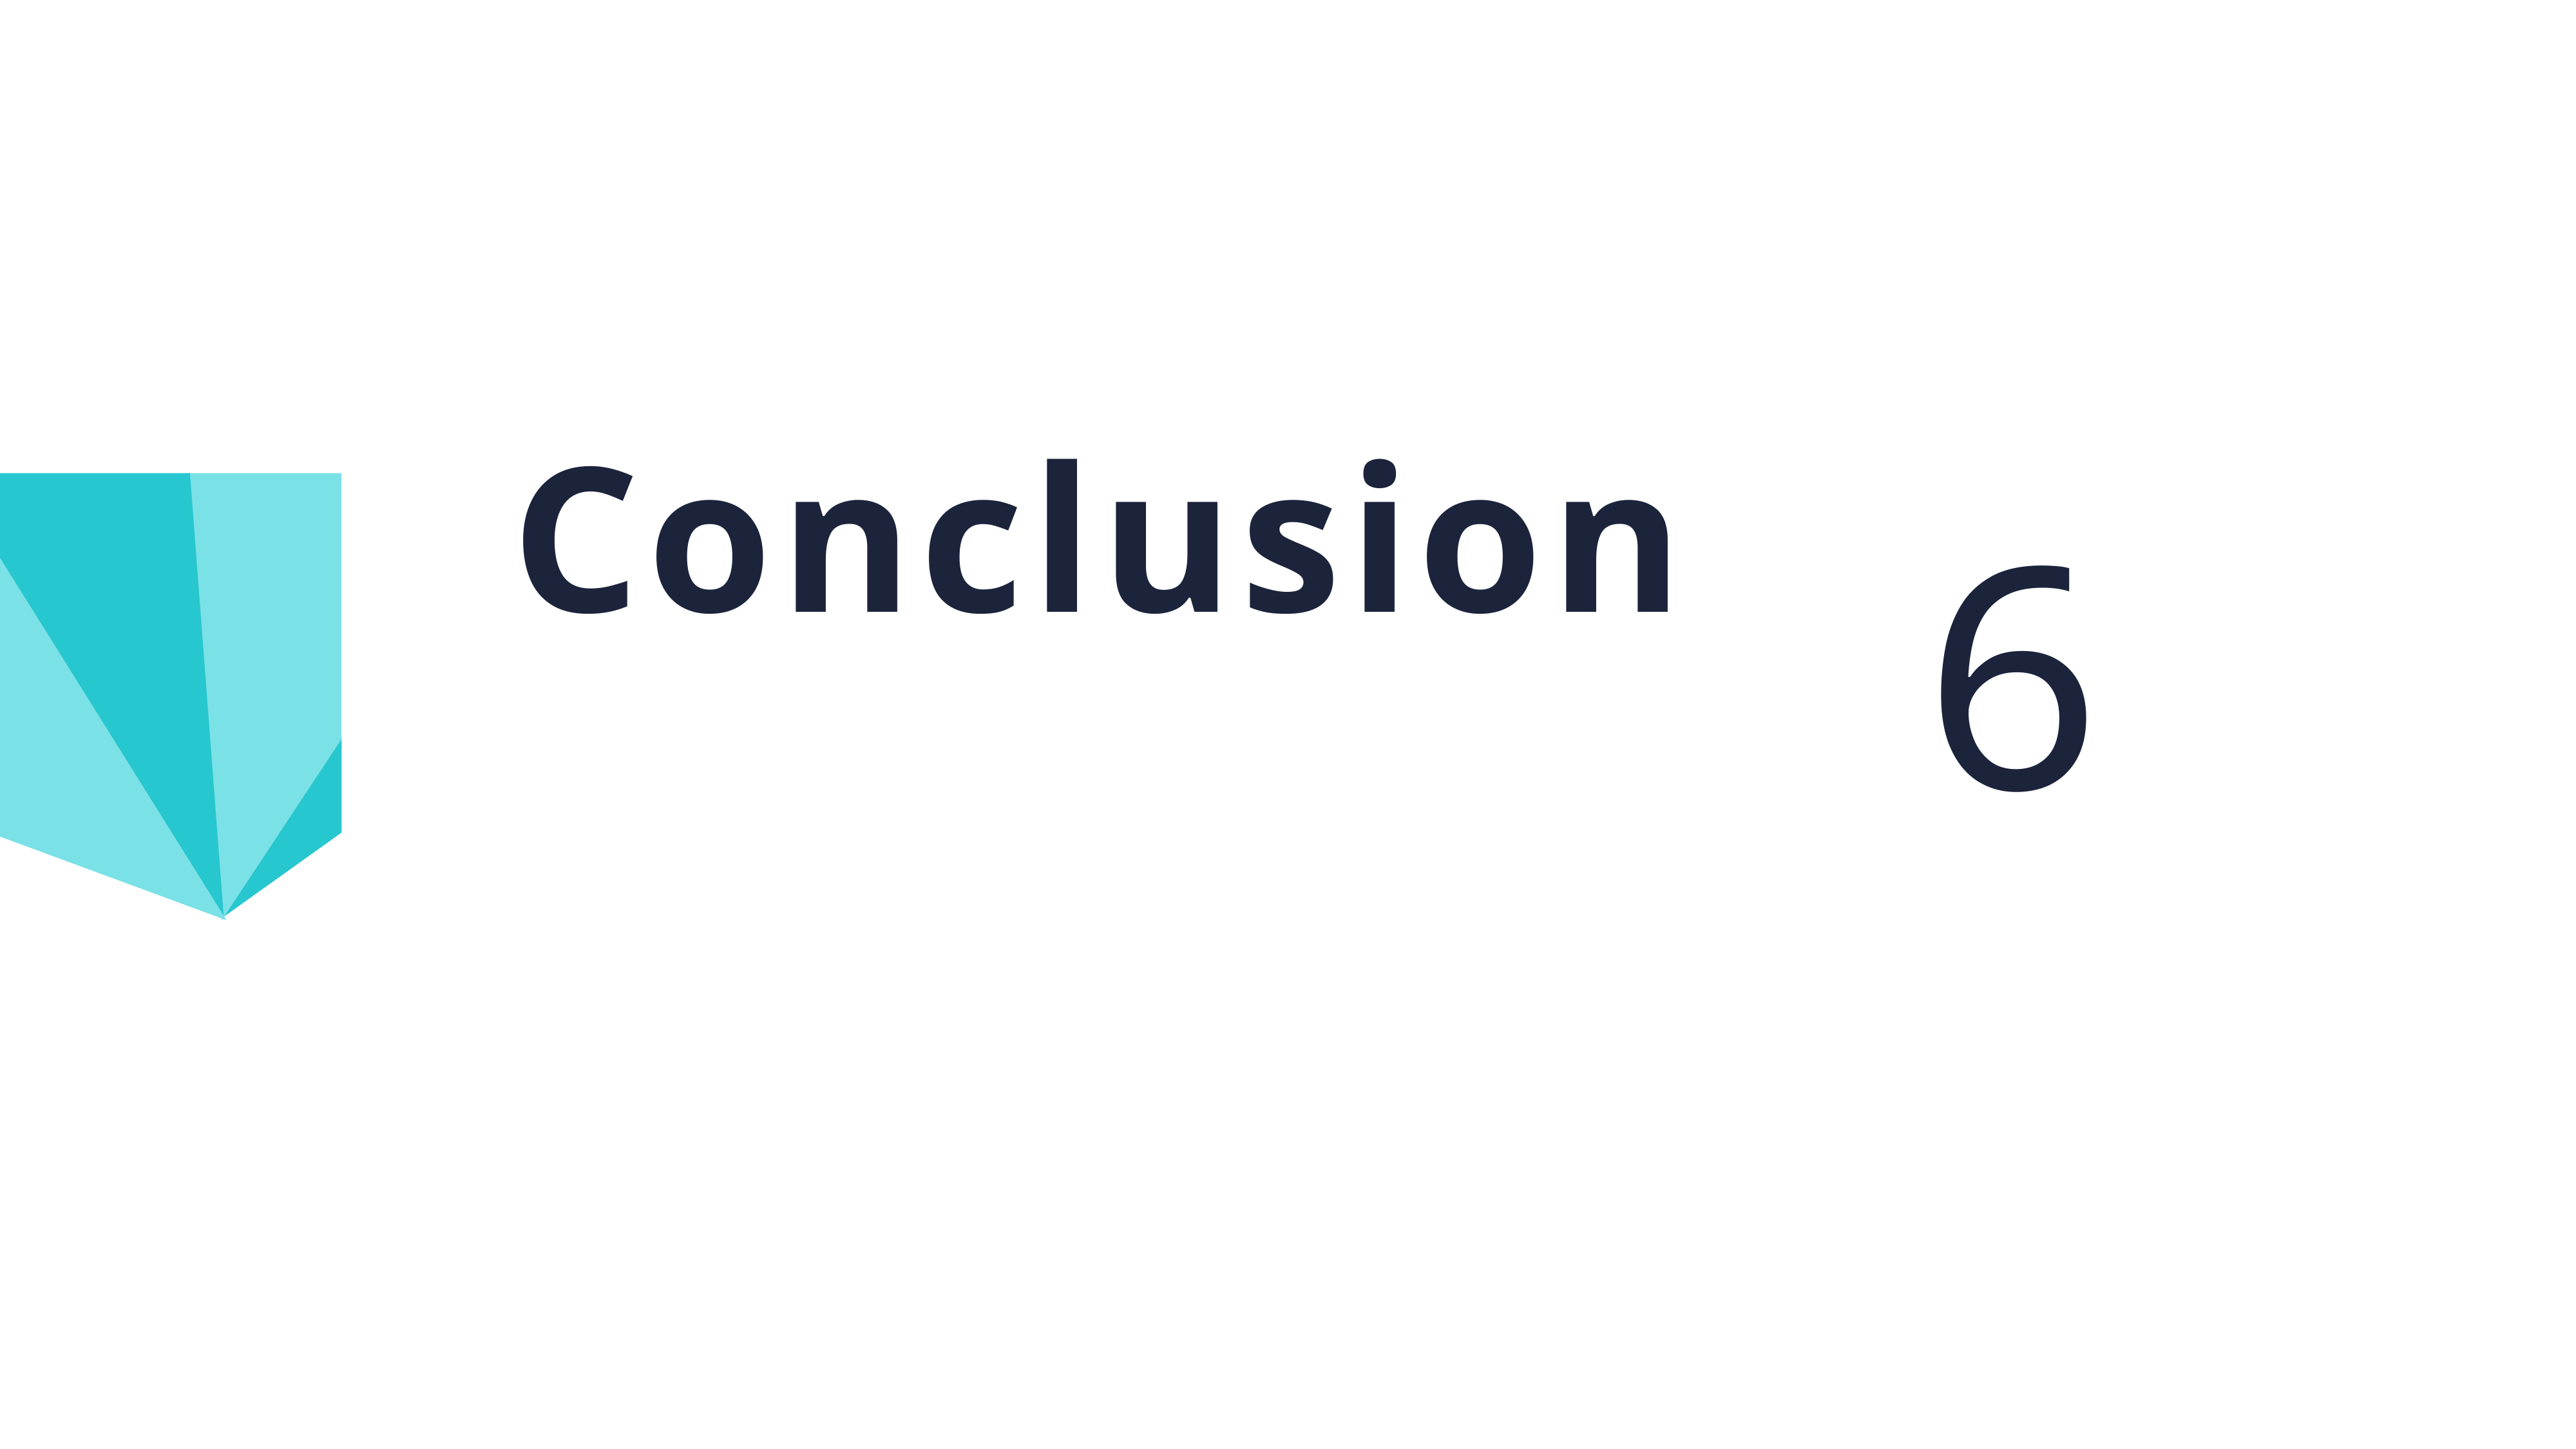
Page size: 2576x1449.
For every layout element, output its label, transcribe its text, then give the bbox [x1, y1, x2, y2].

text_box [0, 473, 342, 920]
text_box 6 [1915, 476, 2111, 856]
text_box Conclusion [502, 459, 1858, 658]
